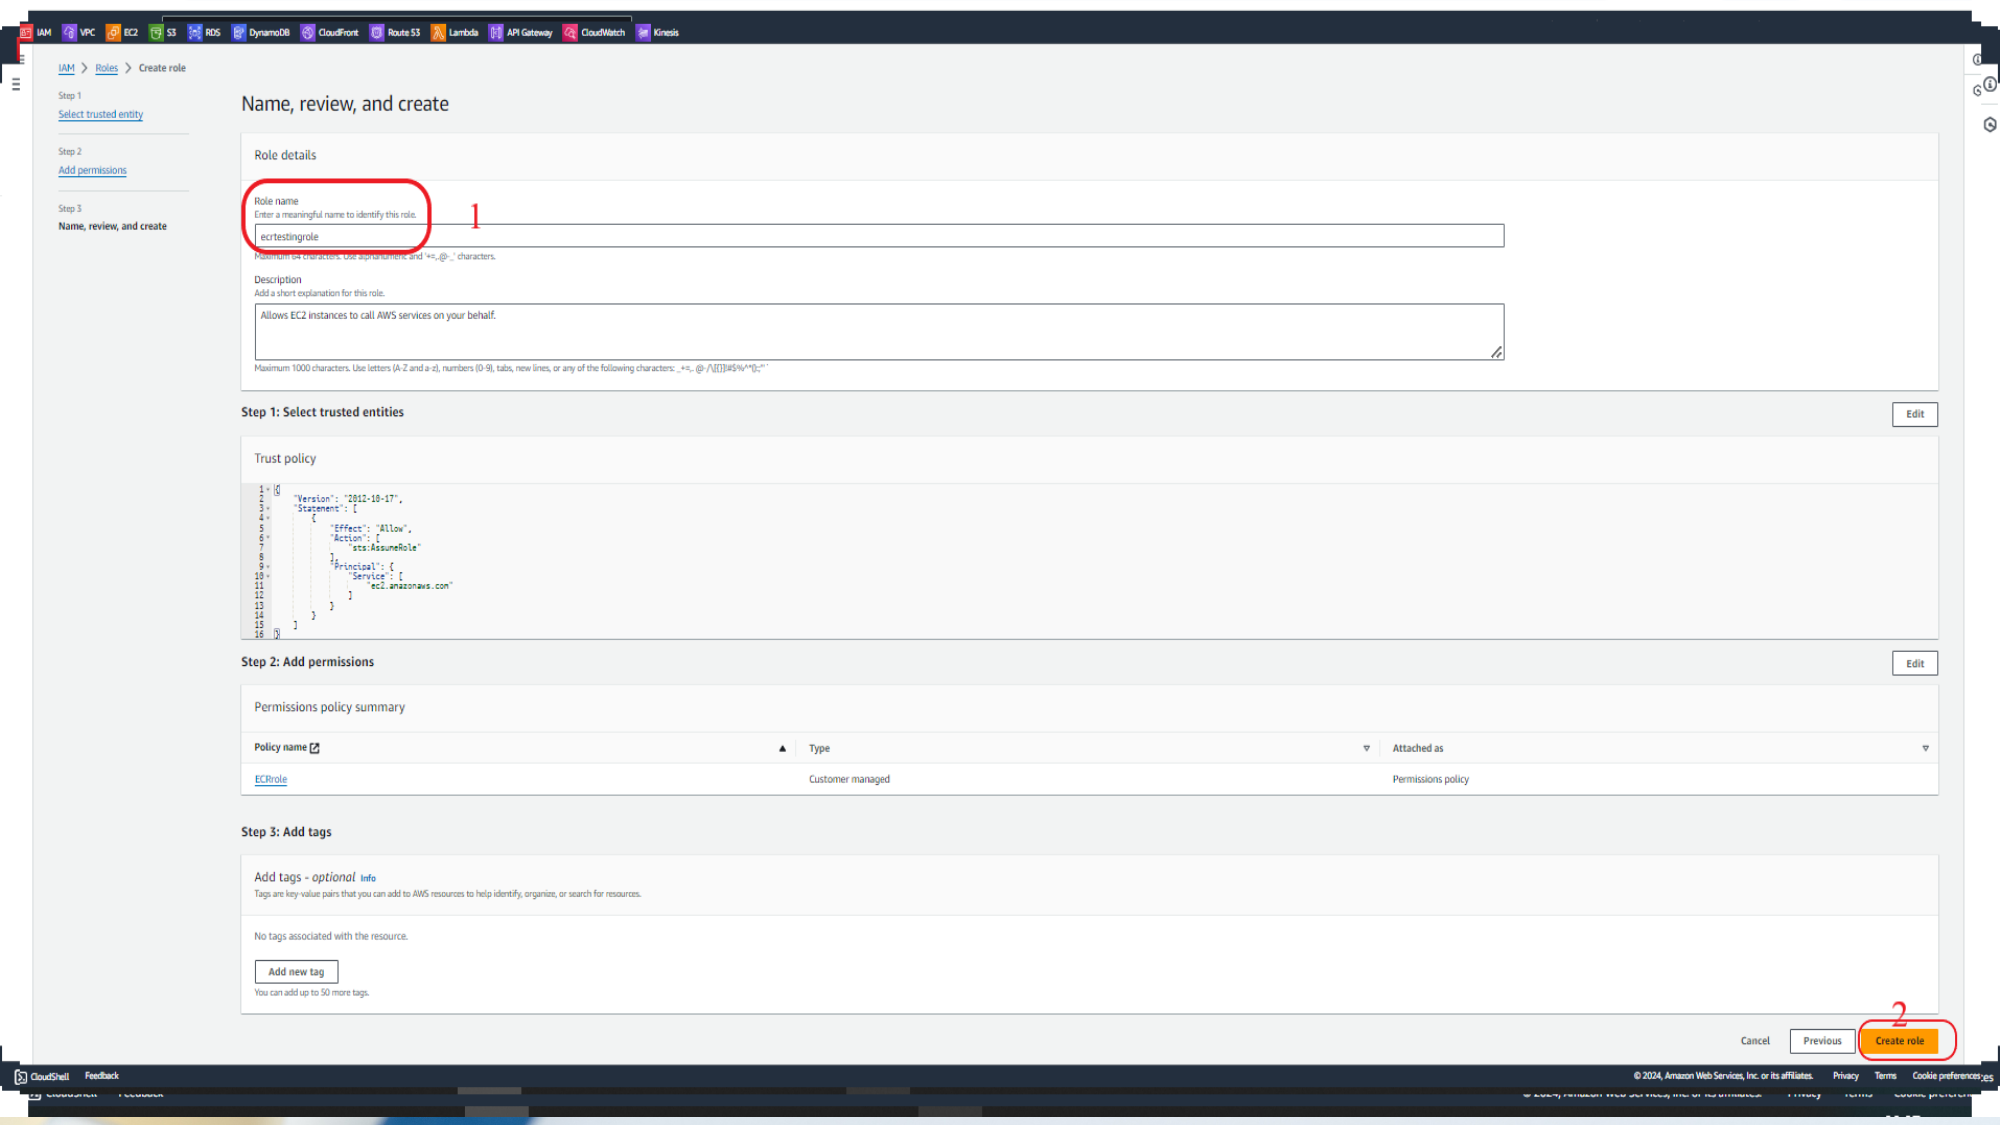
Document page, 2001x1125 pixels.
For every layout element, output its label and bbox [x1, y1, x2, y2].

text_box [0, 1117, 2000, 1125]
picture [0, 0, 2000, 1117]
